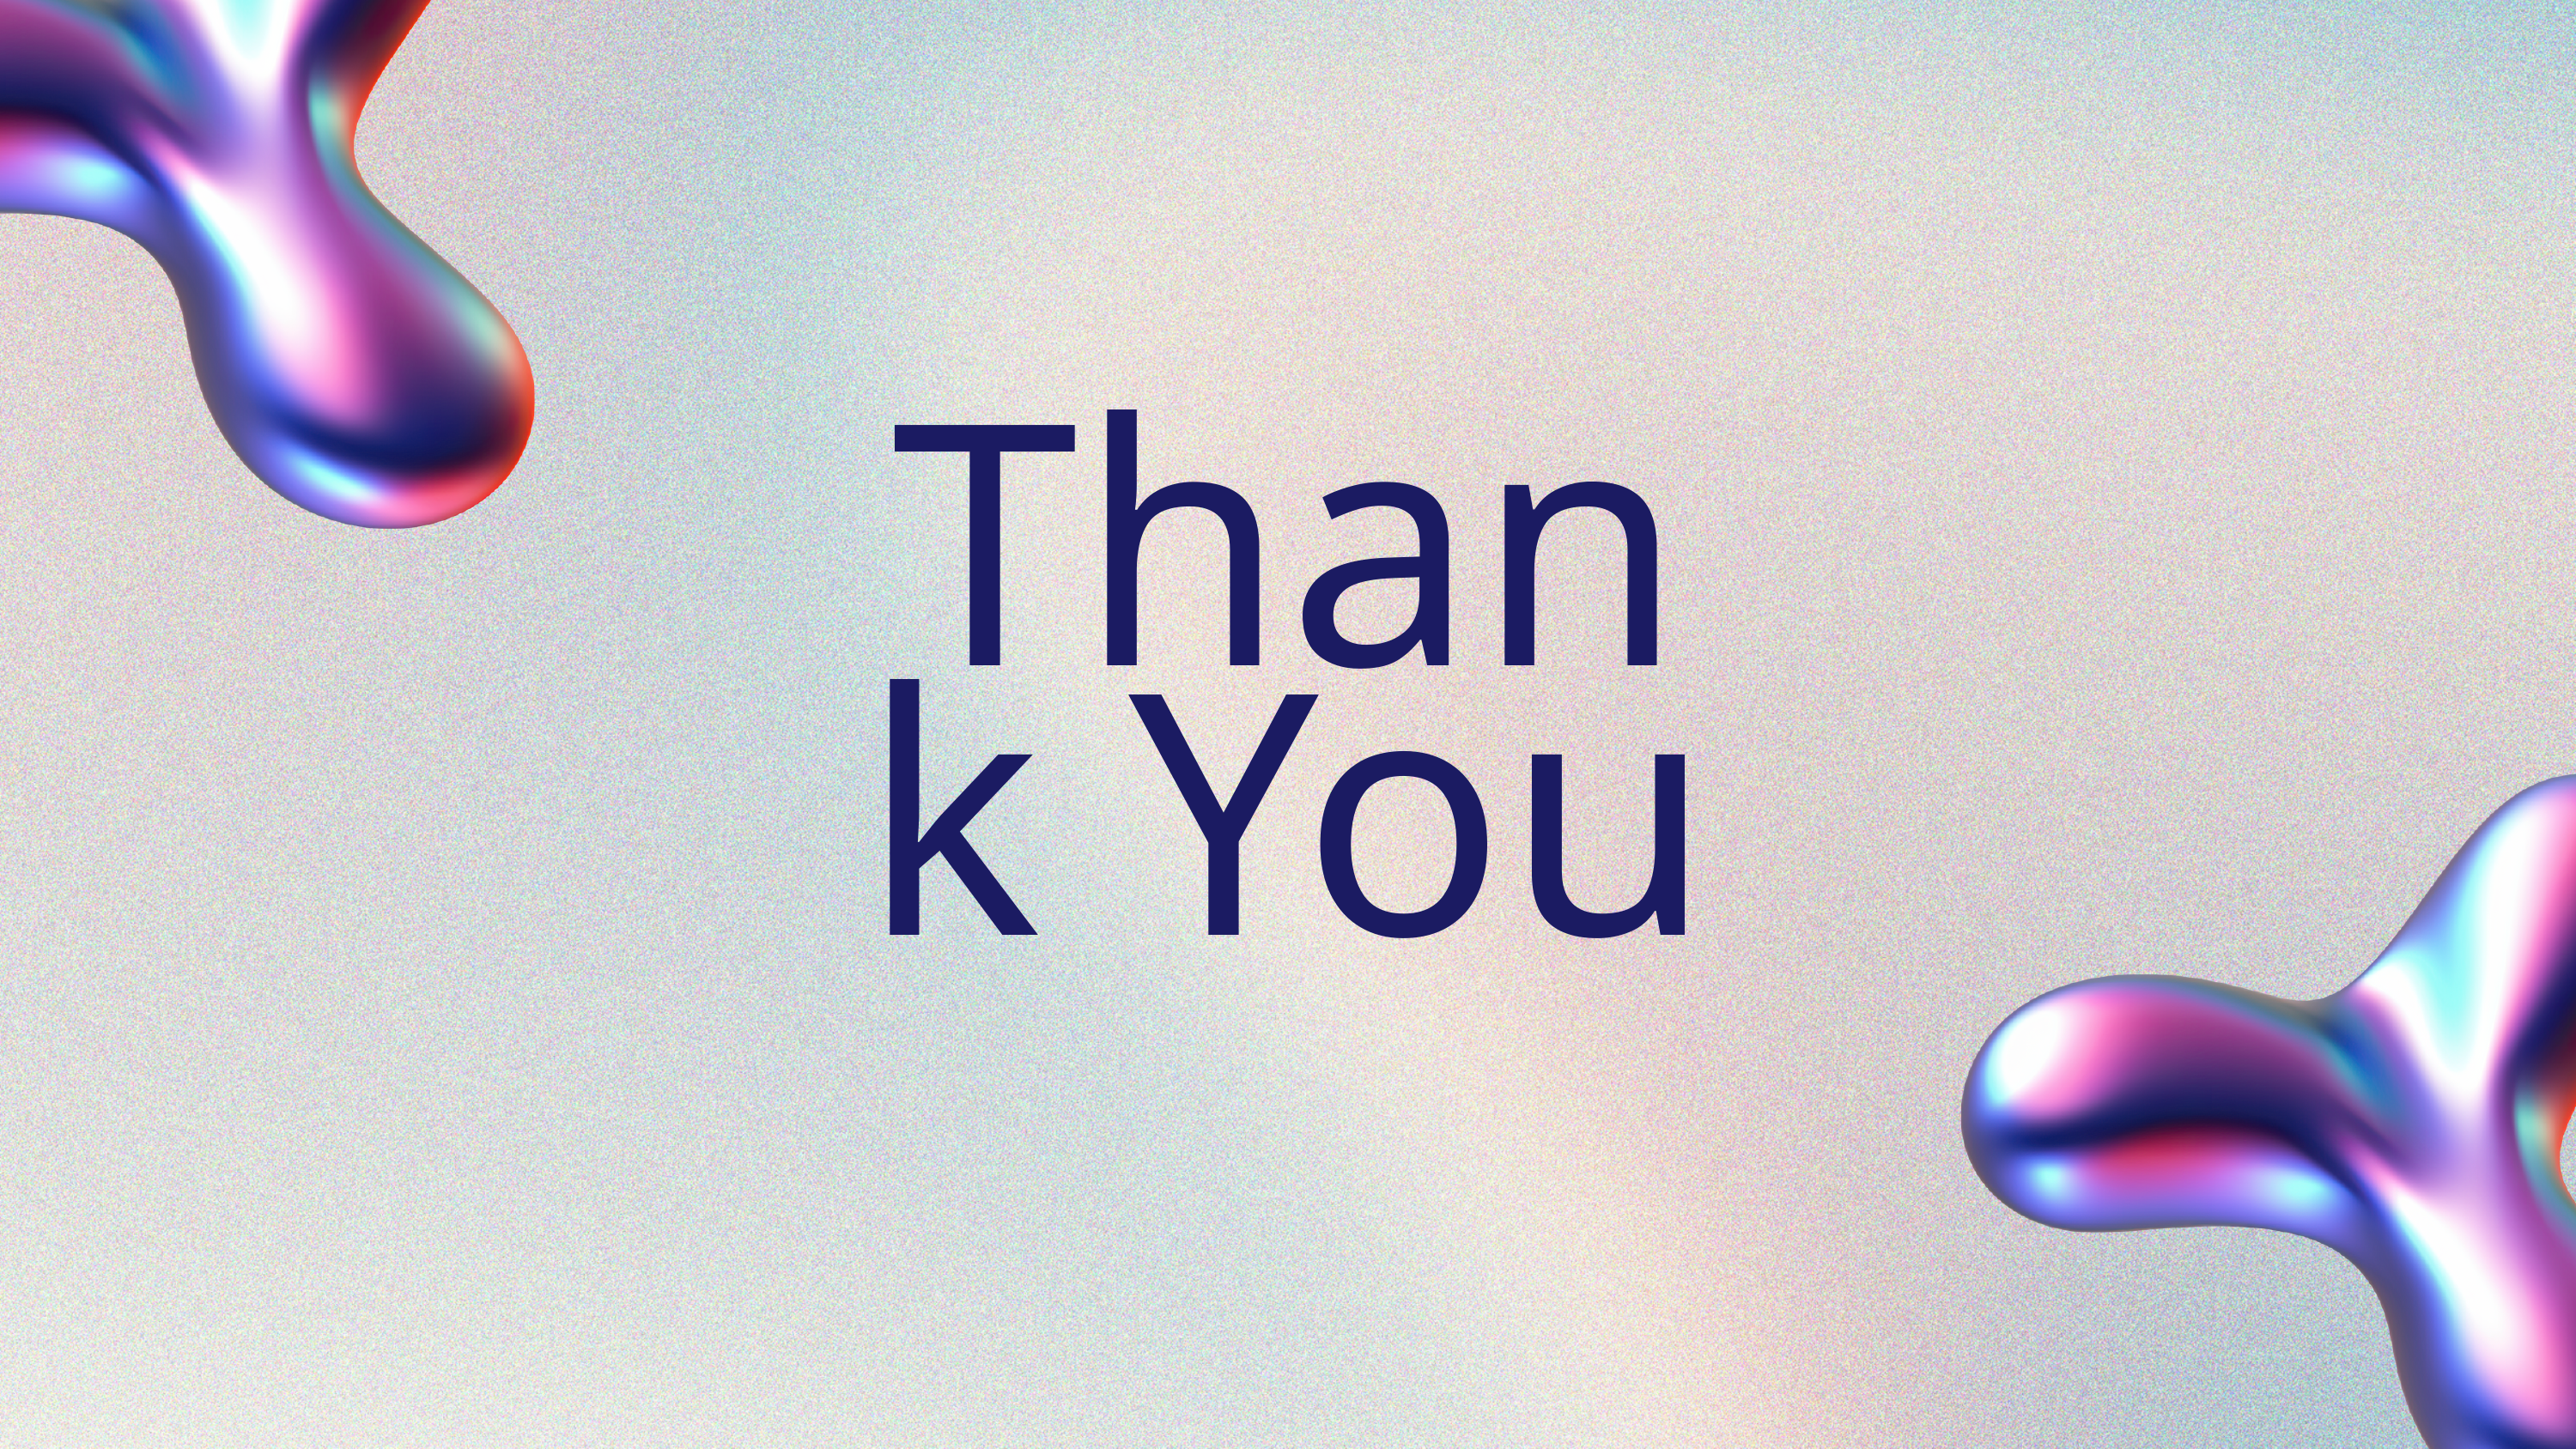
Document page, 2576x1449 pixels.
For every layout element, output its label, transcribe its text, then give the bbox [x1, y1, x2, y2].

text_box [1960, 773, 2576, 1449]
text_box Thank You [812, 464, 1764, 1003]
text_box [0, 0, 535, 529]
text_box [0, 0, 2576, 1449]
